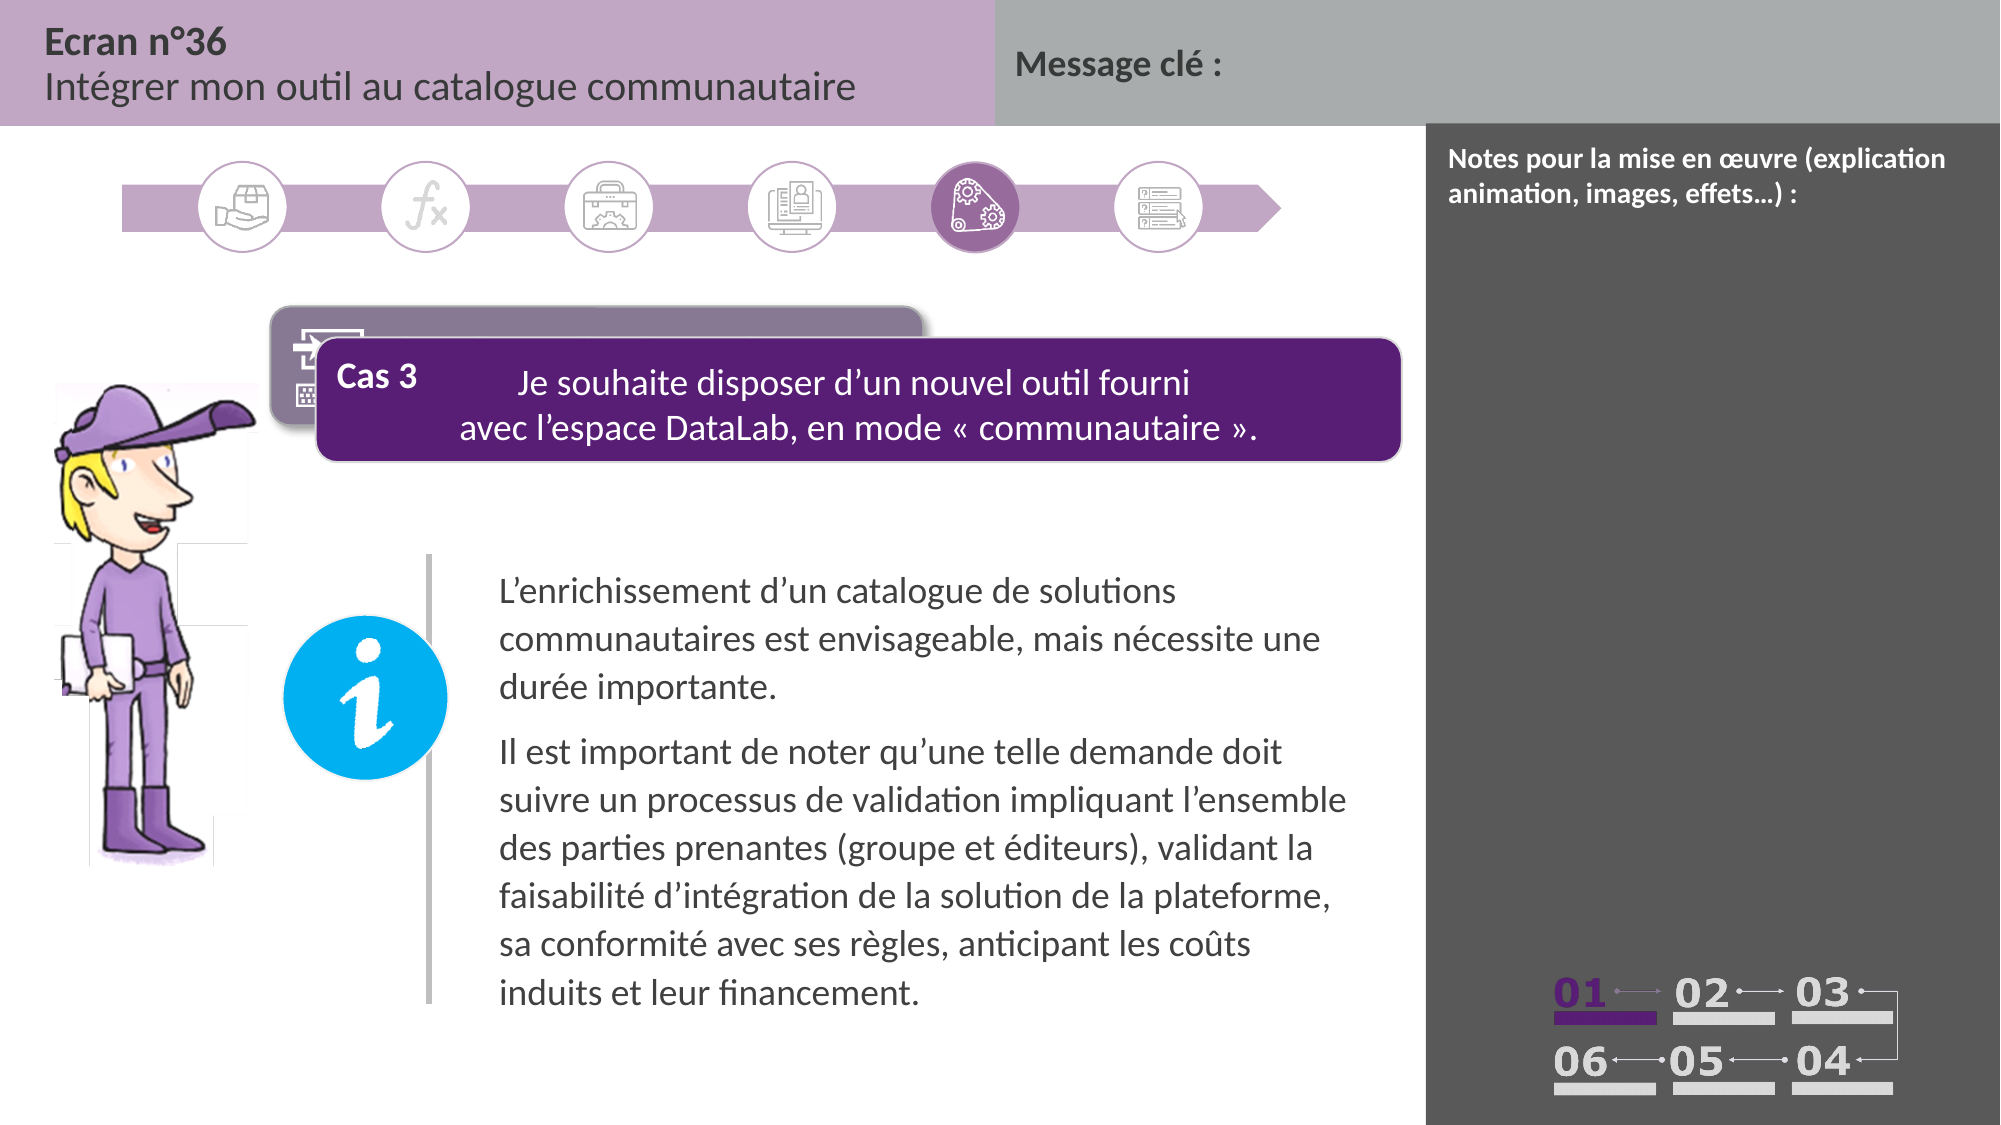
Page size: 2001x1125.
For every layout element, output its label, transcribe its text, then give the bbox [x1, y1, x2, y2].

picture [1528, 954, 1898, 1108]
picture [215, 180, 269, 235]
picture [583, 178, 637, 233]
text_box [122, 161, 1282, 253]
title Ecran n°36 Intégrer mon outil au catalogue communautaire [29, 4, 967, 124]
picture [54, 383, 259, 866]
list Message clé : [999, 10, 2000, 119]
text_box [1442, 239, 1980, 1091]
picture [768, 181, 822, 235]
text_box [282, 614, 449, 781]
text_box L’enrichissement d’un catalogue de solutions communautaires est envisageable, mais nécessite une durée importante. Il est important de noter qu’une telle demande doit suivre un processus de validation impliquant l’ensemble des parties prenantes (groupe et éditeurs), validant la faisabilité d’intégration de la solution de la plateforme, sa conformité avec ses règles, anticipant les coûts induits et leur financement. [484, 555, 1365, 1020]
picture [951, 178, 1005, 233]
picture [401, 180, 451, 230]
text_box Notes pour la mise en œuvre (explication animation, images, effets…) : [1433, 131, 1980, 217]
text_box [315, 337, 1402, 465]
text_box [1425, 122, 2000, 1125]
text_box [270, 306, 936, 426]
